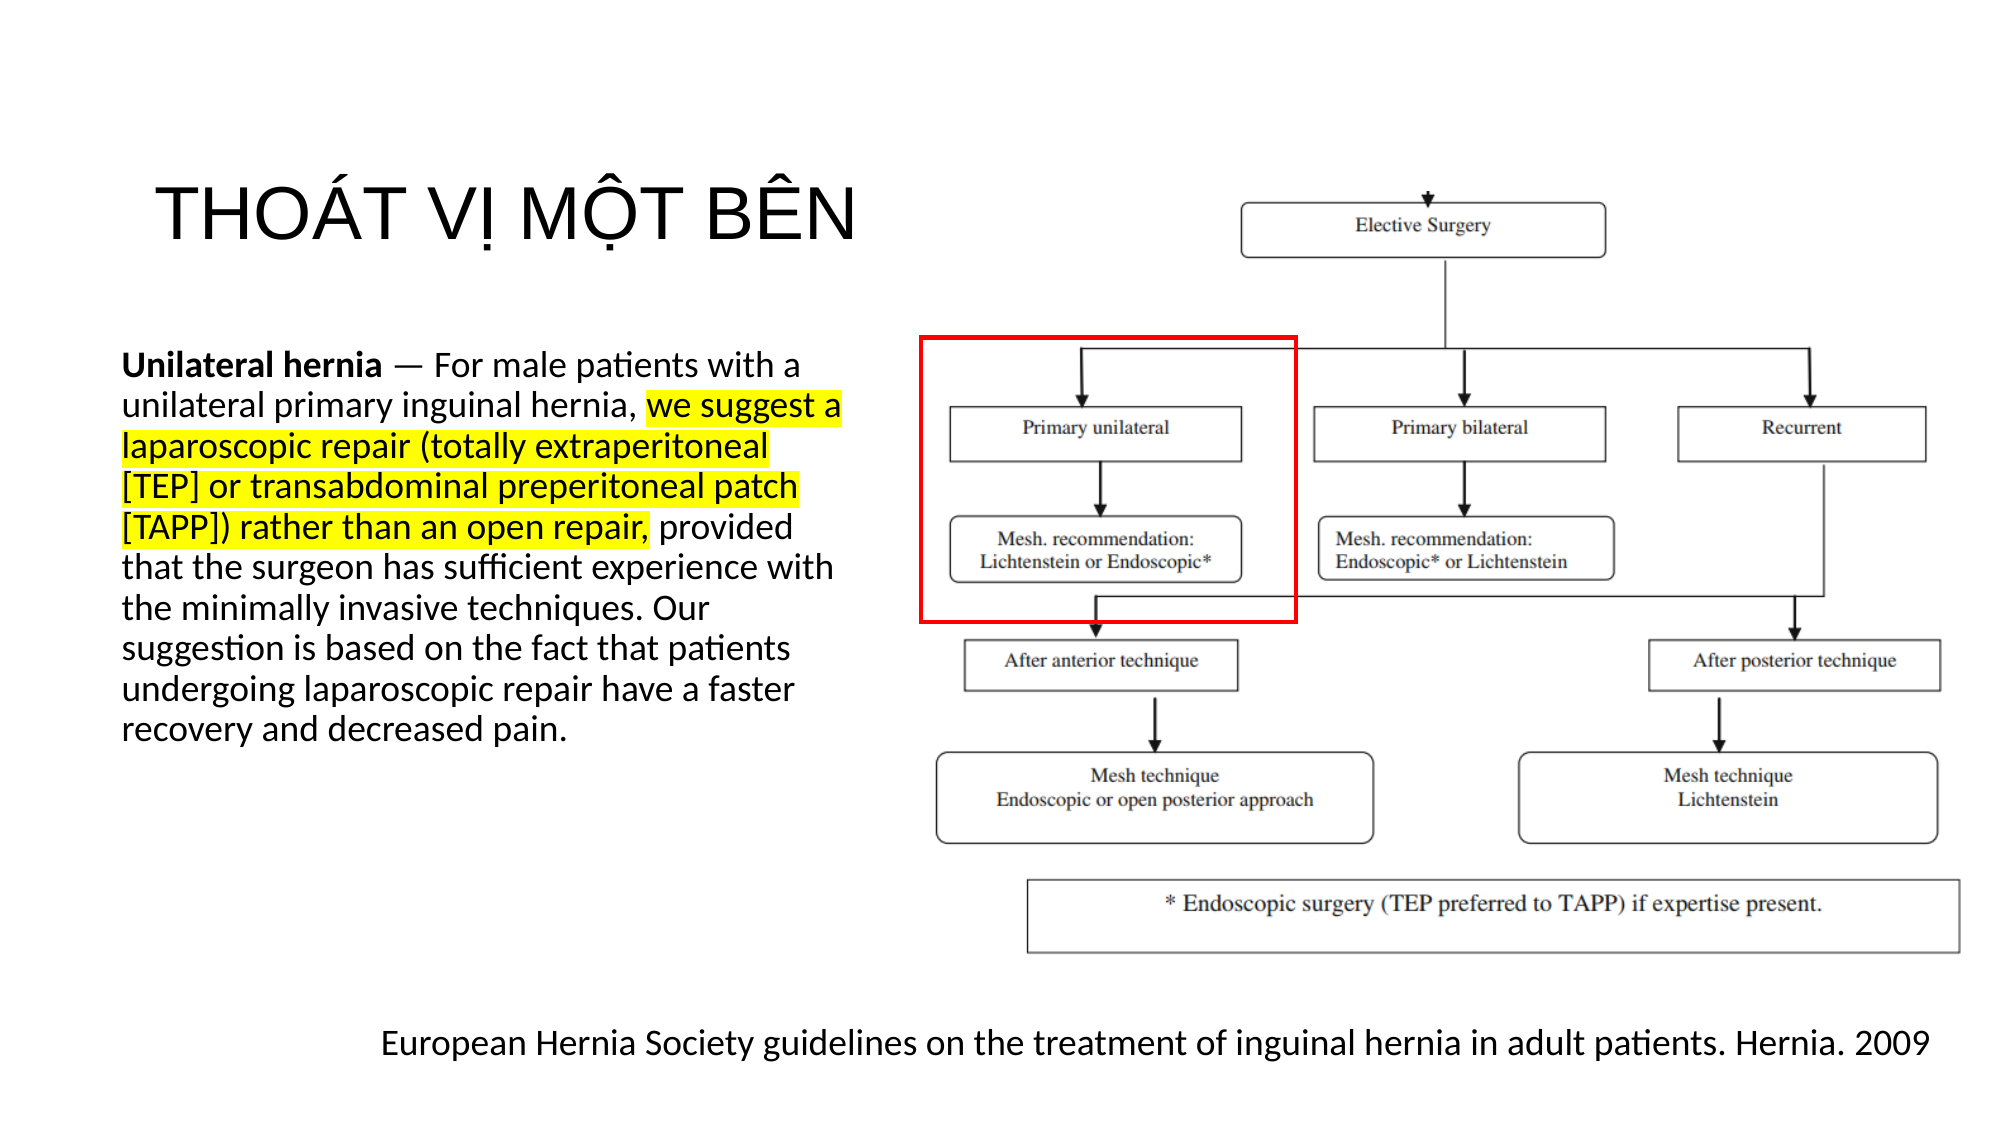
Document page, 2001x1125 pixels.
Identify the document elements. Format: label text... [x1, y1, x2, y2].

text_box European Hernia Society guidelines on the treatment of inguinal hernia in adult patients. Hernia. 2009 [366, 1010, 1950, 1070]
title THOÁT VỊ MỘT BÊN [129, 99, 885, 264]
picture [879, 191, 2000, 963]
list Unilateral hernia — For male patients with a unilateral primary inguinal hernia, we suggest a laparoscopic repair (totally extraperitoneal [TEP] or transabdominal preperitoneal patch [TAPP]) rather than an open repair, provided that the surgeon has sufficient experience with the minimally invasive techniques. Our suggestion is based on the fact that patients undergoing laparoscopic repair have a faster recovery and decreased pain. [106, 337, 865, 1045]
